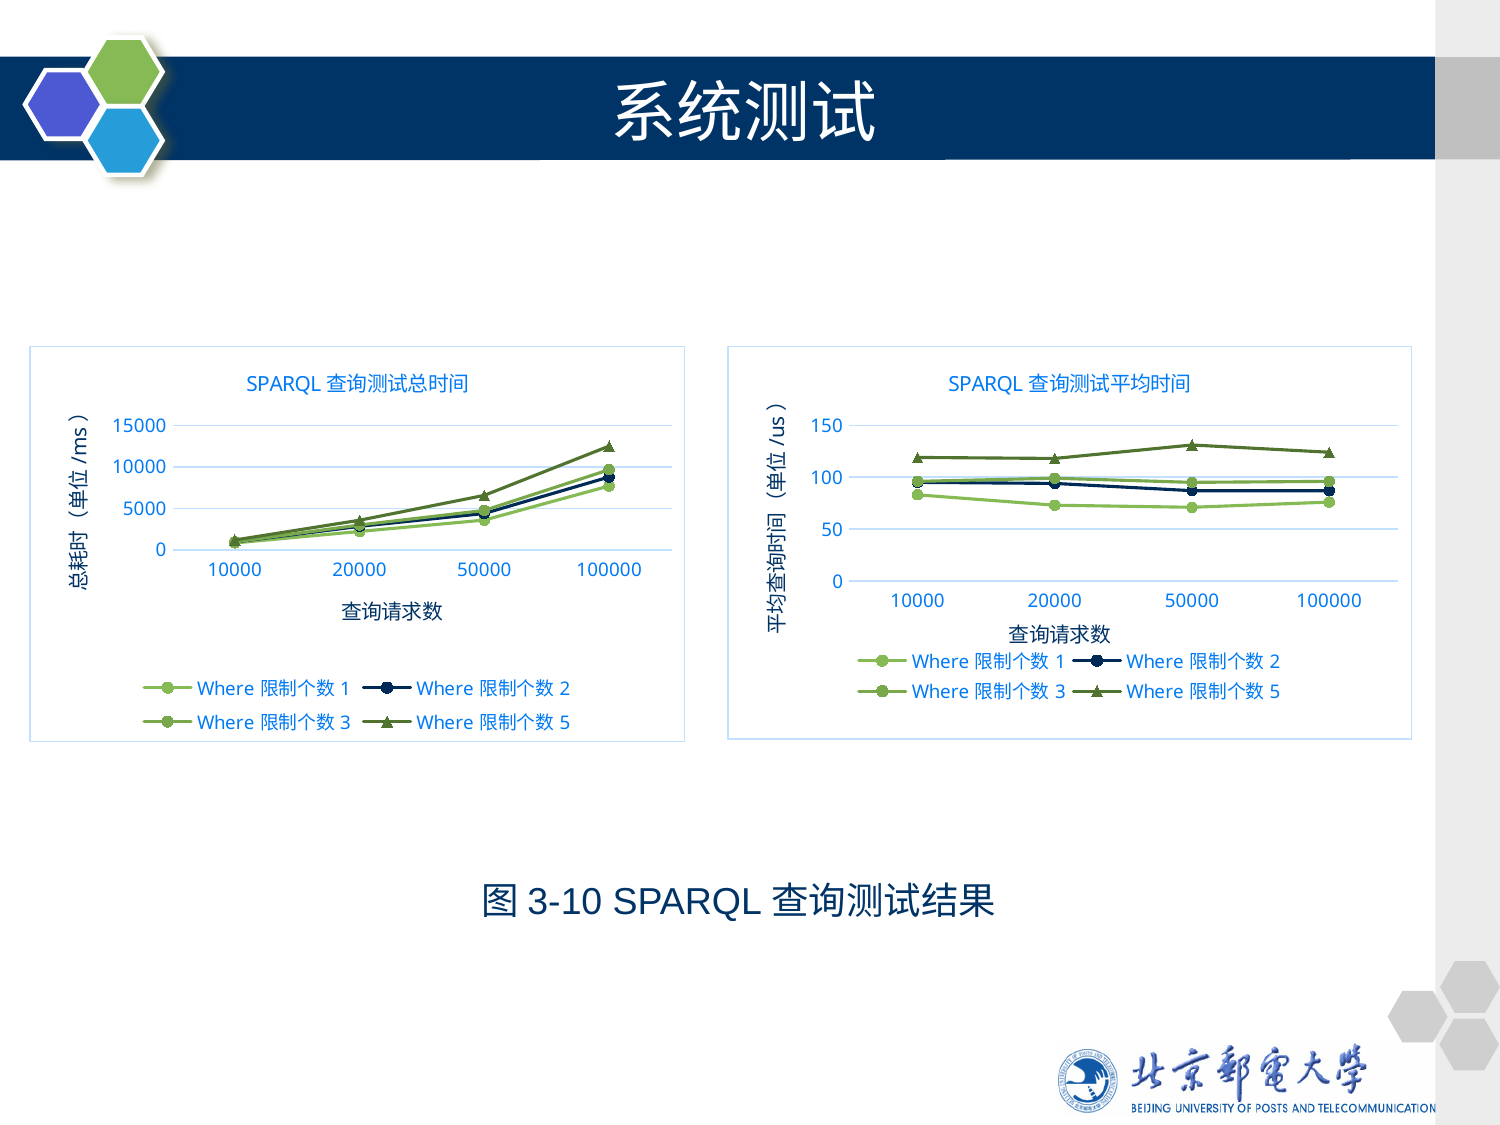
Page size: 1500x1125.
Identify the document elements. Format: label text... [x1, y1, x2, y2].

chart [29, 345, 686, 743]
chart [726, 345, 1413, 740]
picture [1055, 1041, 1435, 1115]
text_box 系统测试 [187, 62, 1300, 155]
text_box 图3-10 SPARQL查询测试结果 [466, 869, 1011, 930]
